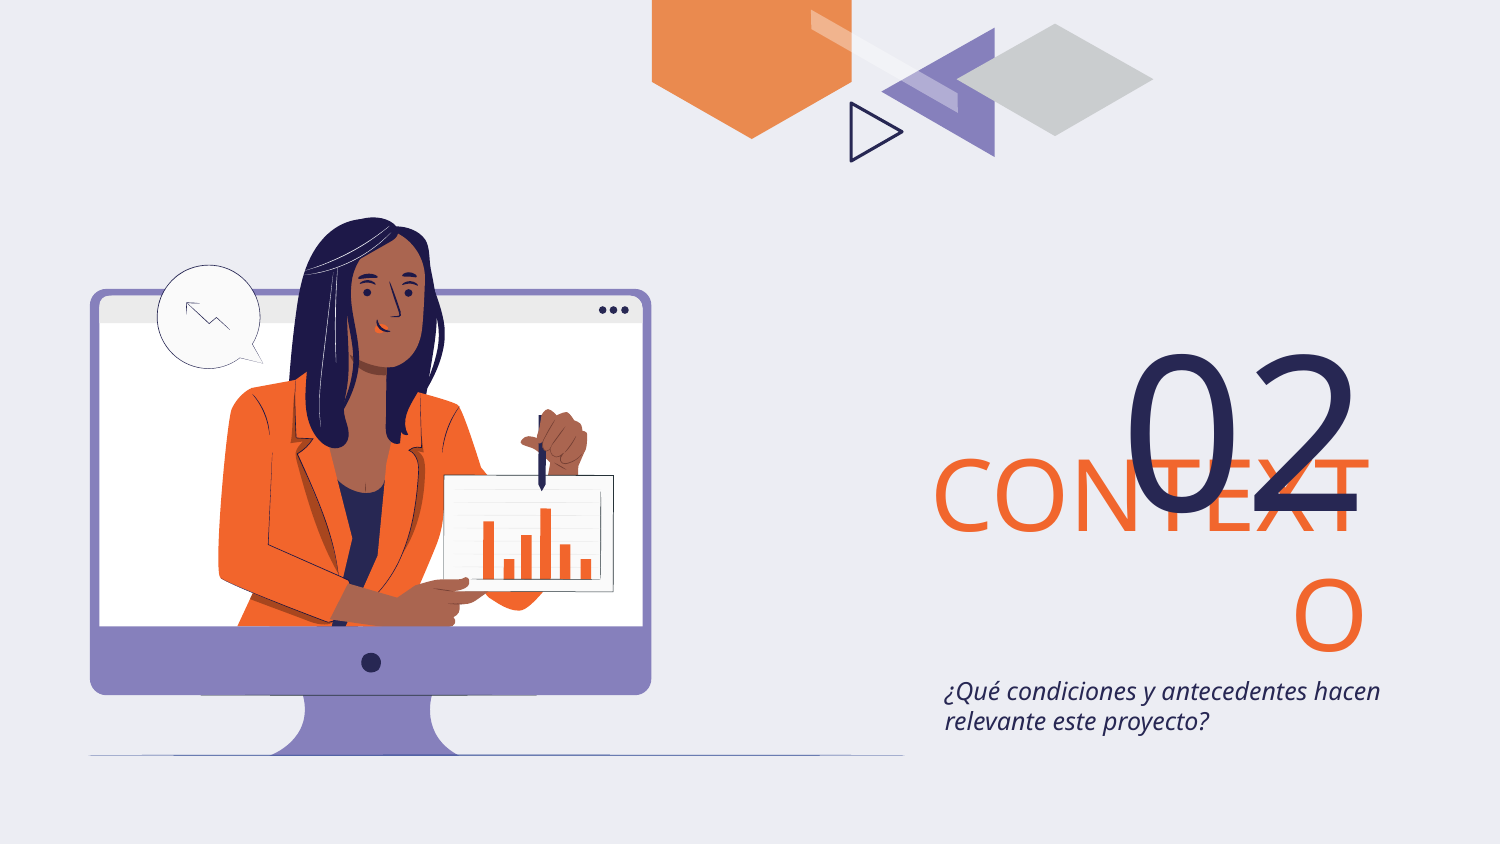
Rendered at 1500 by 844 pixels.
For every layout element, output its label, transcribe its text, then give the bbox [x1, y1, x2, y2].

title CONTEXTO [909, 479, 1384, 686]
subtitle ¿Qué condiciones y antecedentes hacen relevante este proyecto? [929, 660, 1492, 792]
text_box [88, 217, 905, 756]
title 02 [1103, 241, 1384, 467]
